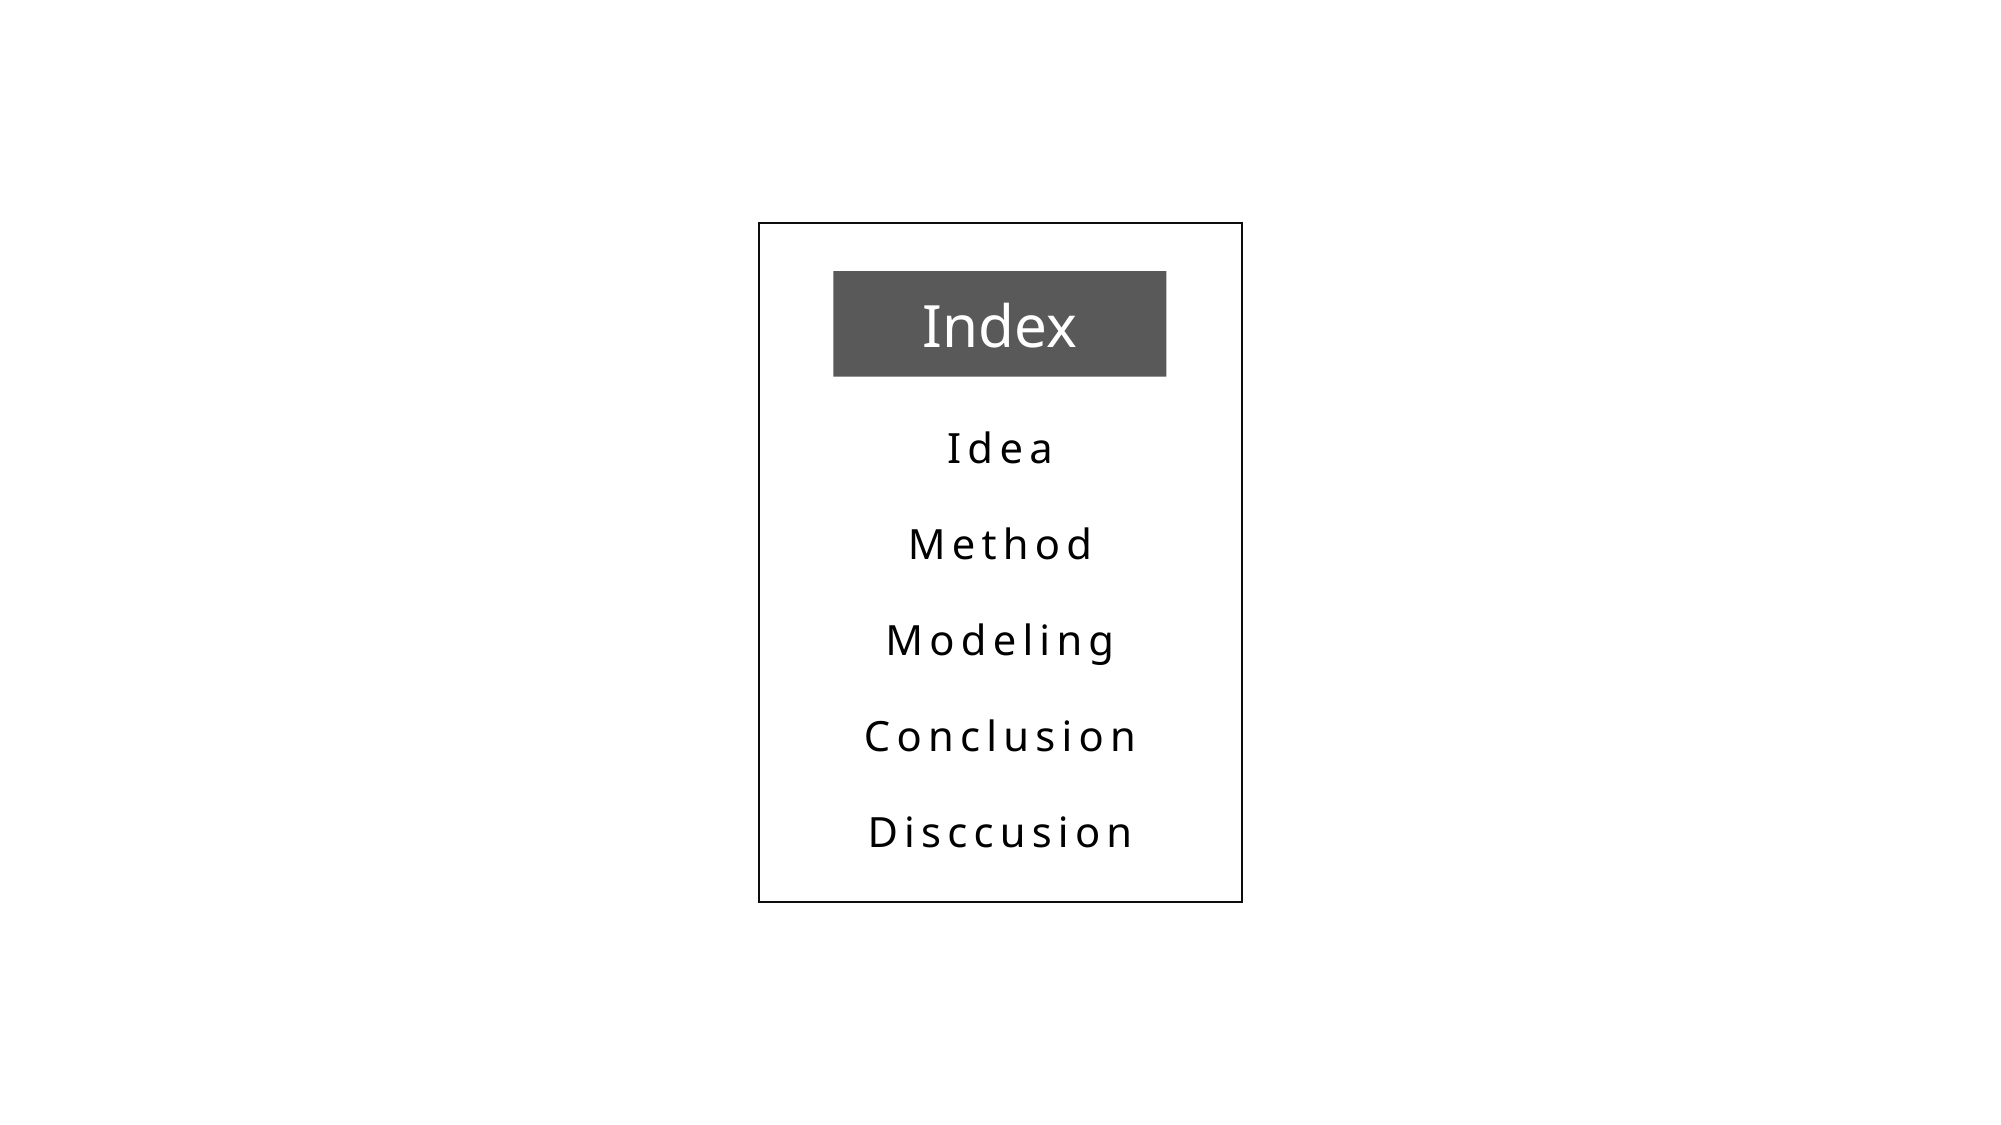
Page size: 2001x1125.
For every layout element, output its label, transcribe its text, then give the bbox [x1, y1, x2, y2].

text_box [758, 222, 1243, 903]
list Idea Method Modeling Conclusion Disccusion [610, 389, 1390, 1125]
